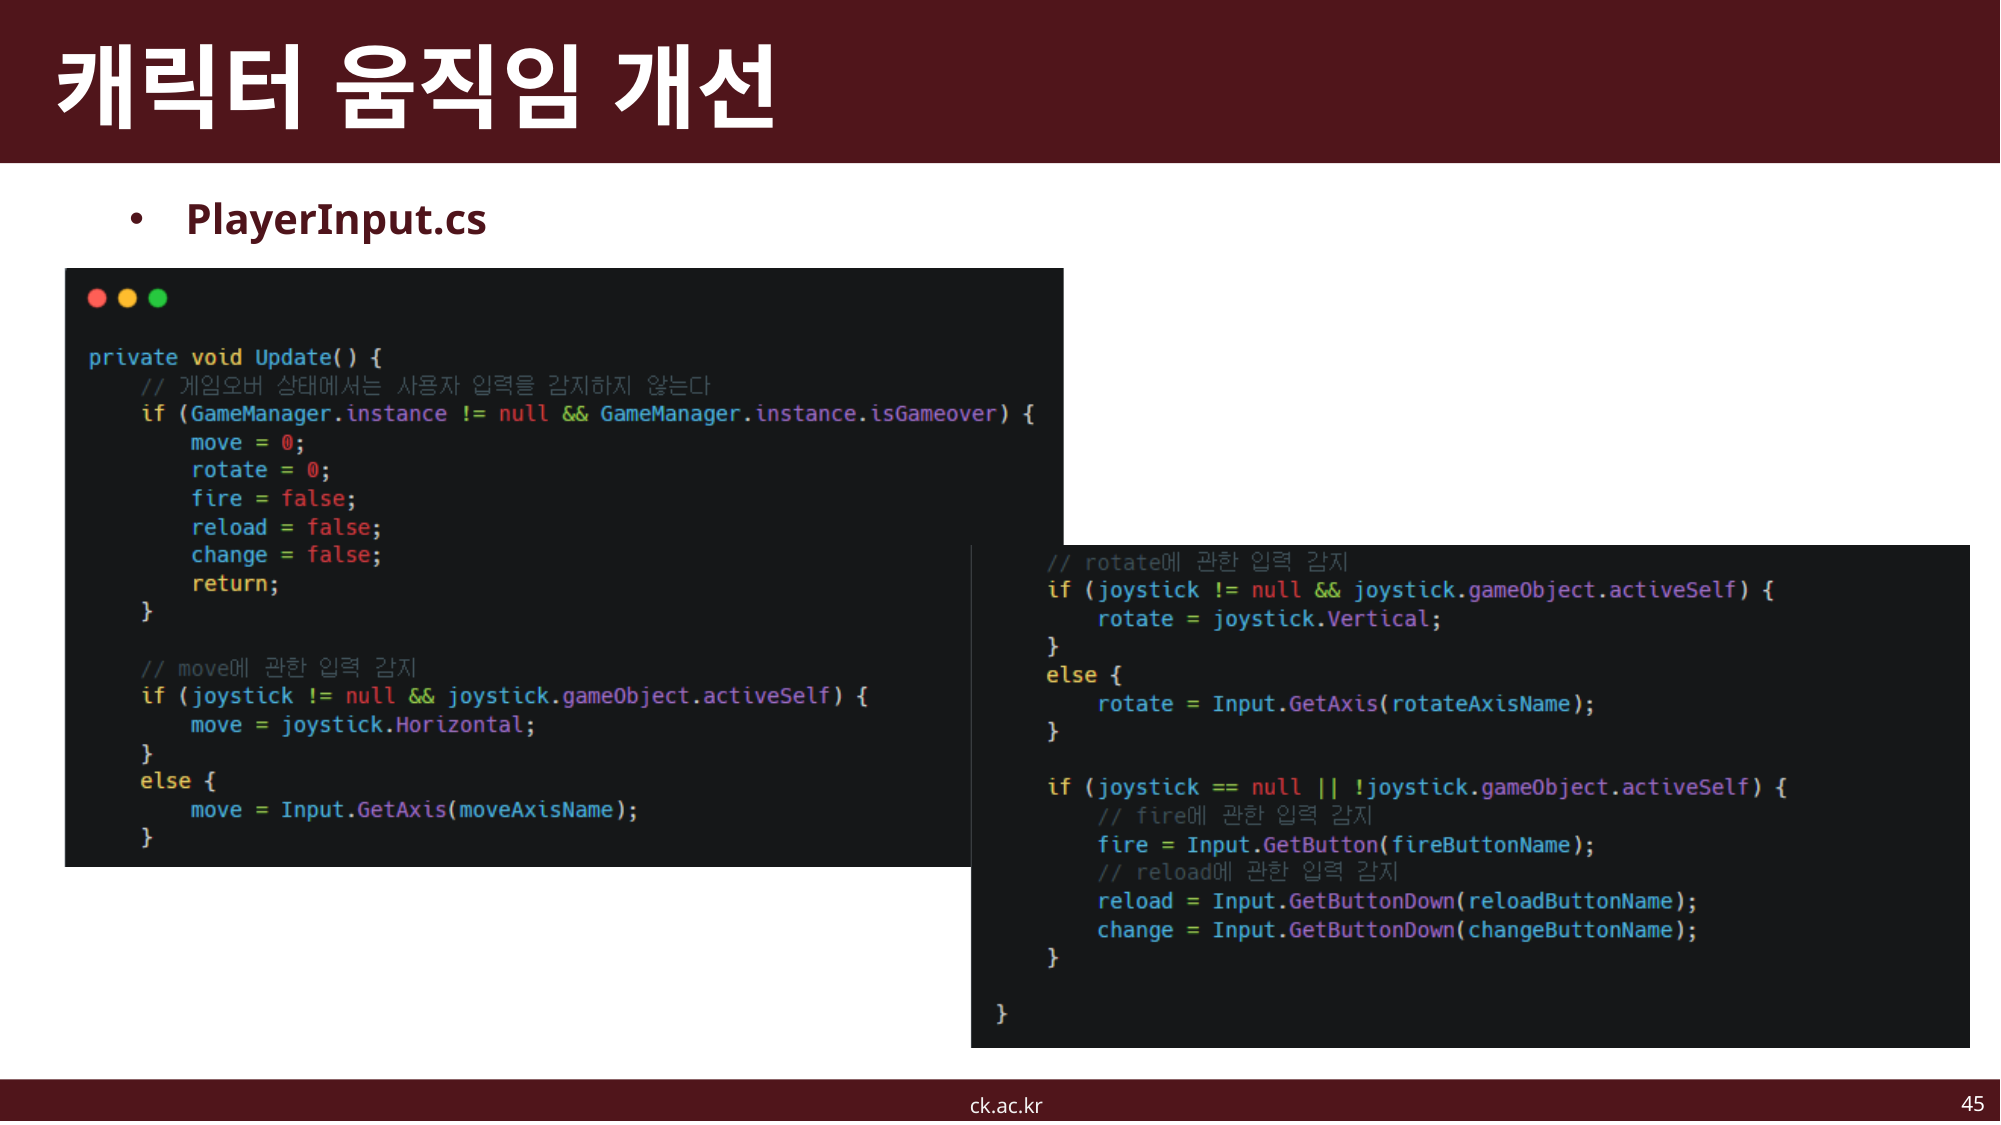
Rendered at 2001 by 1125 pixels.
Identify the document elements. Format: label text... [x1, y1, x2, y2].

picture [64, 268, 1970, 1048]
text_box PlayerInput.cs [39, 185, 1675, 251]
title 캐릭터 움직임 개선 [39, 34, 1289, 149]
slide_number 45 [1911, 1083, 2000, 1125]
footer ck.ac.kr [949, 1084, 1064, 1125]
